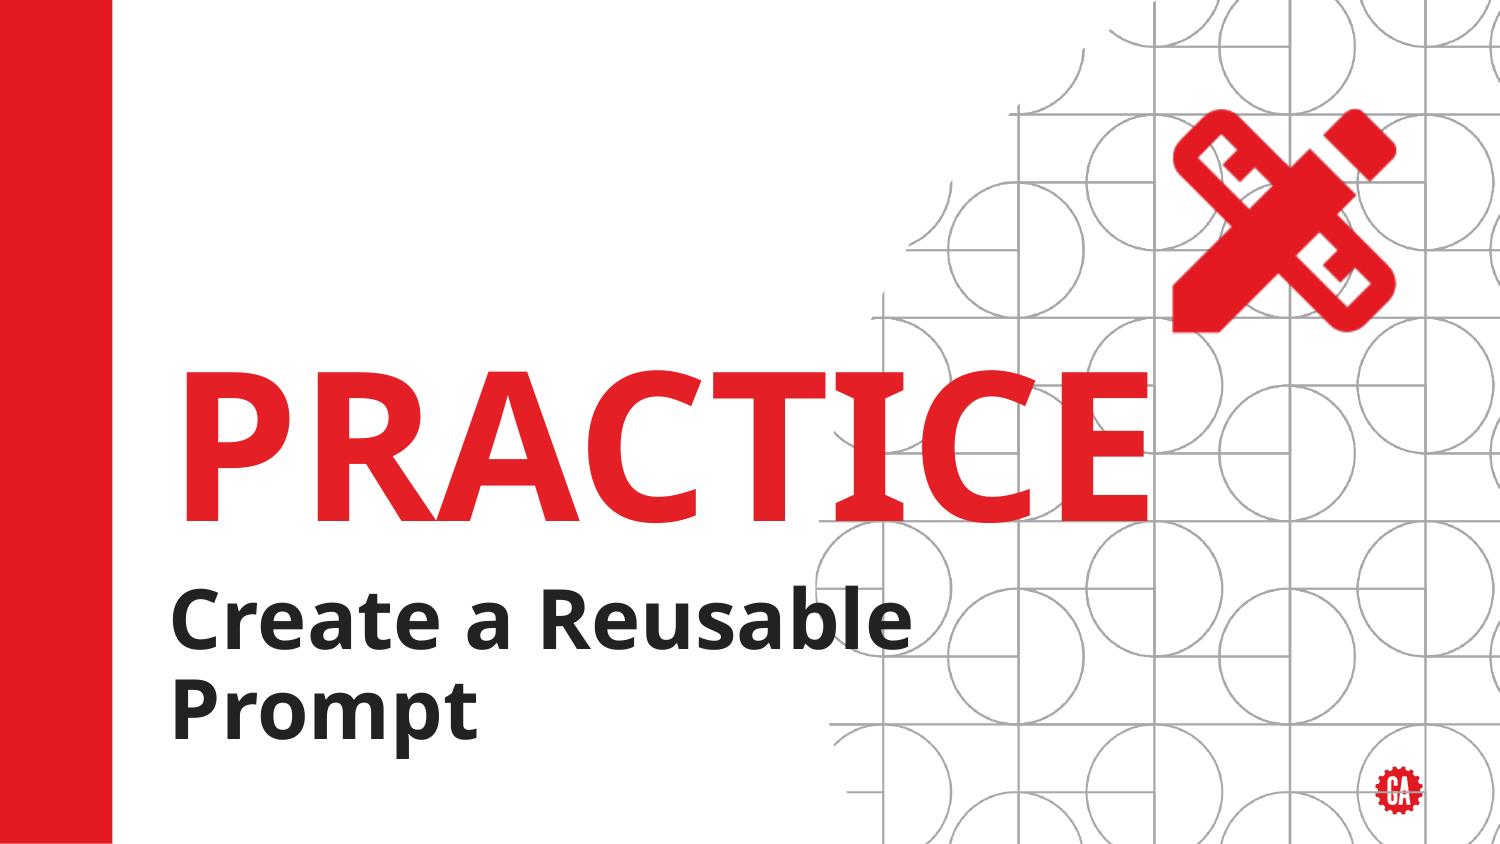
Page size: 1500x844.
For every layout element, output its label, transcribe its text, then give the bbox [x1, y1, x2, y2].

picture [815, 0, 1500, 844]
title Create a Reusable Prompt [168, 577, 1182, 669]
